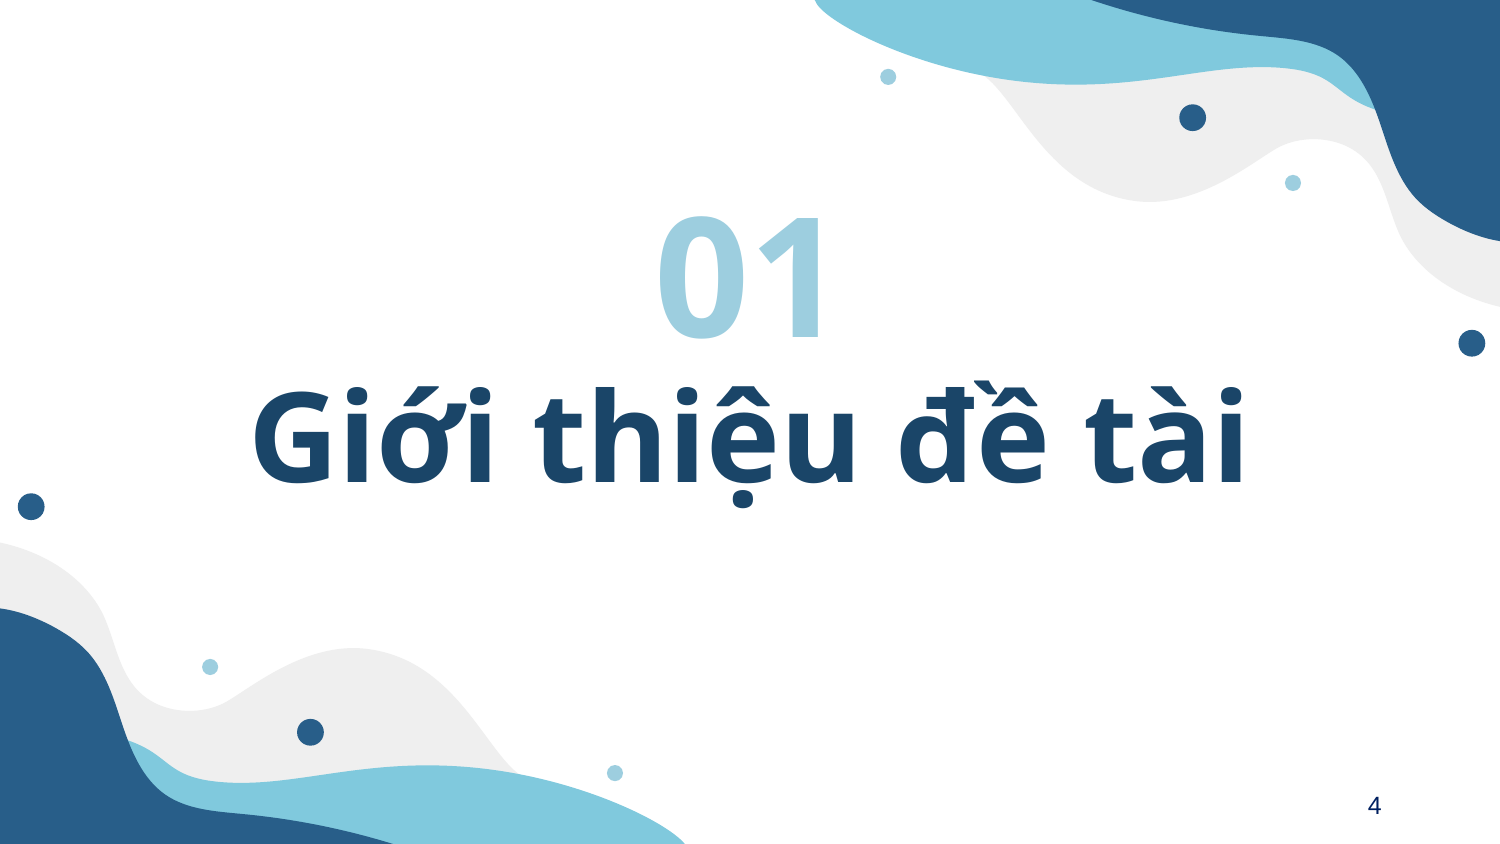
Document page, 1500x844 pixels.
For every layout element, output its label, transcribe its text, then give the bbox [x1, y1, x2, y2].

slide_number 4 [1326, 782, 1397, 828]
title Giới thiệu đề tài [169, 364, 1330, 500]
title 01 [509, 191, 991, 352]
